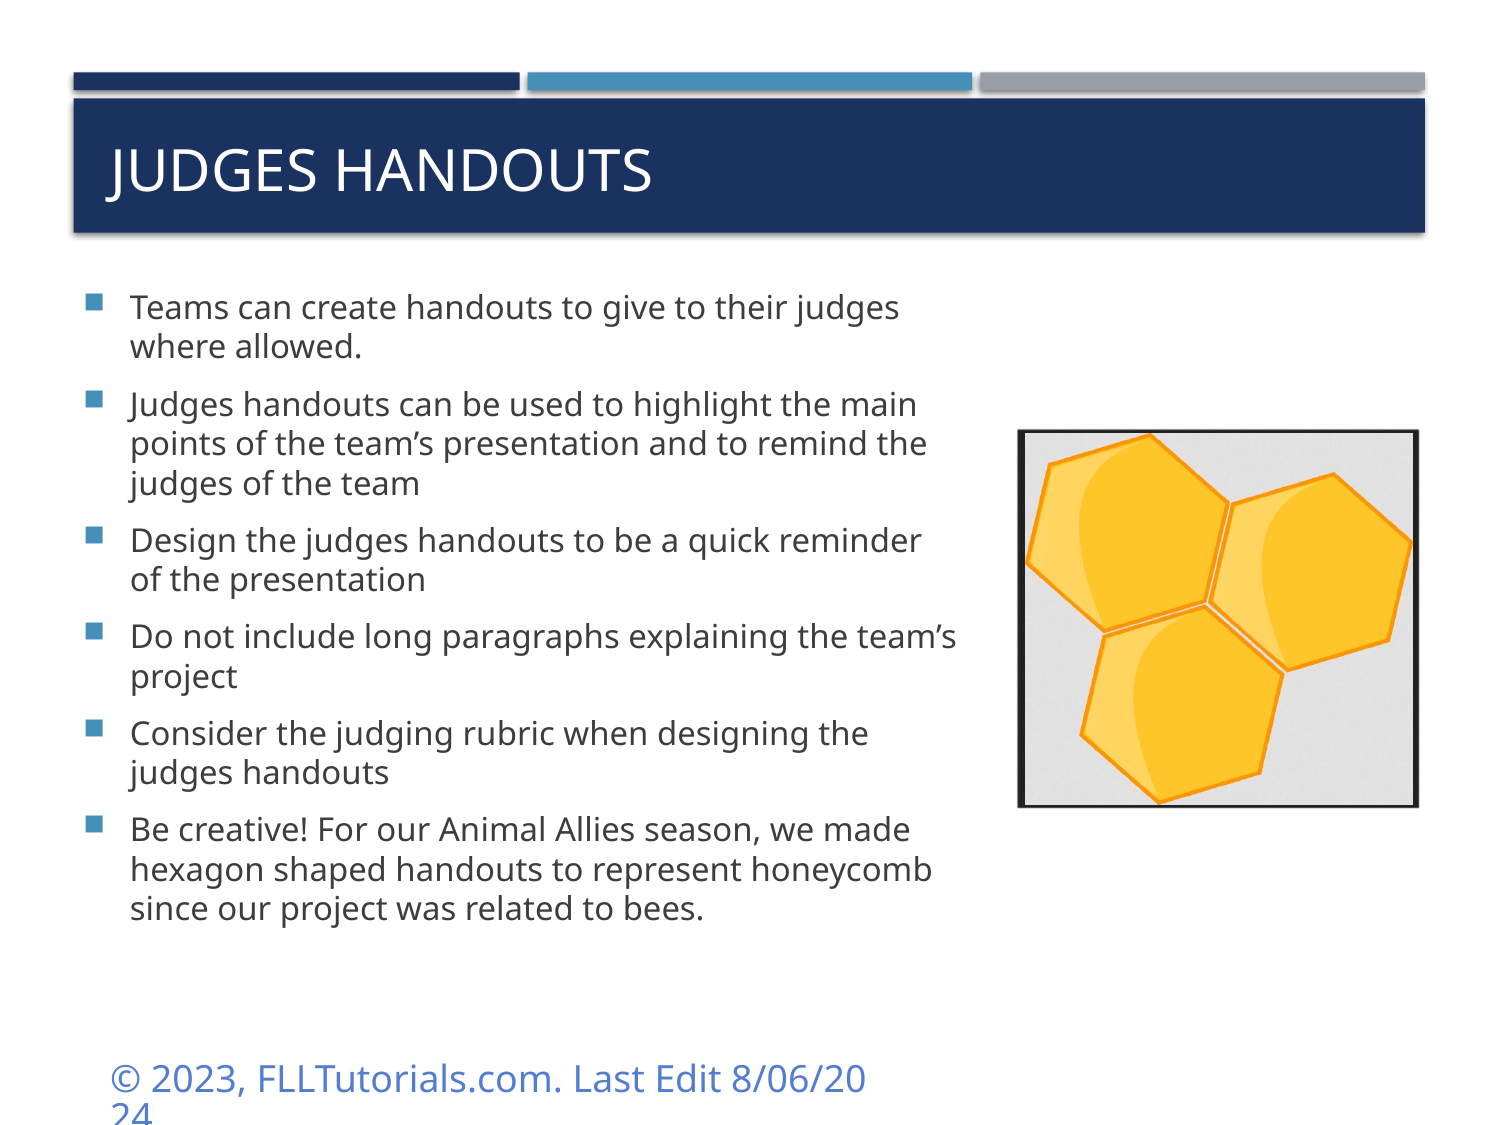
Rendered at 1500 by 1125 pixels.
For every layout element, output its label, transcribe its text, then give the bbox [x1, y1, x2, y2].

title Judges Handouts [95, 112, 1406, 211]
list Teams can create handouts to give to their judges where allowed. Judges handouts can be used to highlight the main points of the team’s presentation and to remind the judges of the team Design the judges handouts to be a quick reminder of the presentation Do not include long paragraphs explaining the team’s project Consider the judging rubric when designing the judges handouts Be creative! For our Animal Allies season, we made hexagon shaped handouts to represent honeycomb since our project was related to bees. [67, 279, 975, 940]
footer © 2023, FLLTutorials.com. Last Edit 8/06/2024 [95, 1047, 895, 1108]
picture [1015, 428, 1421, 809]
